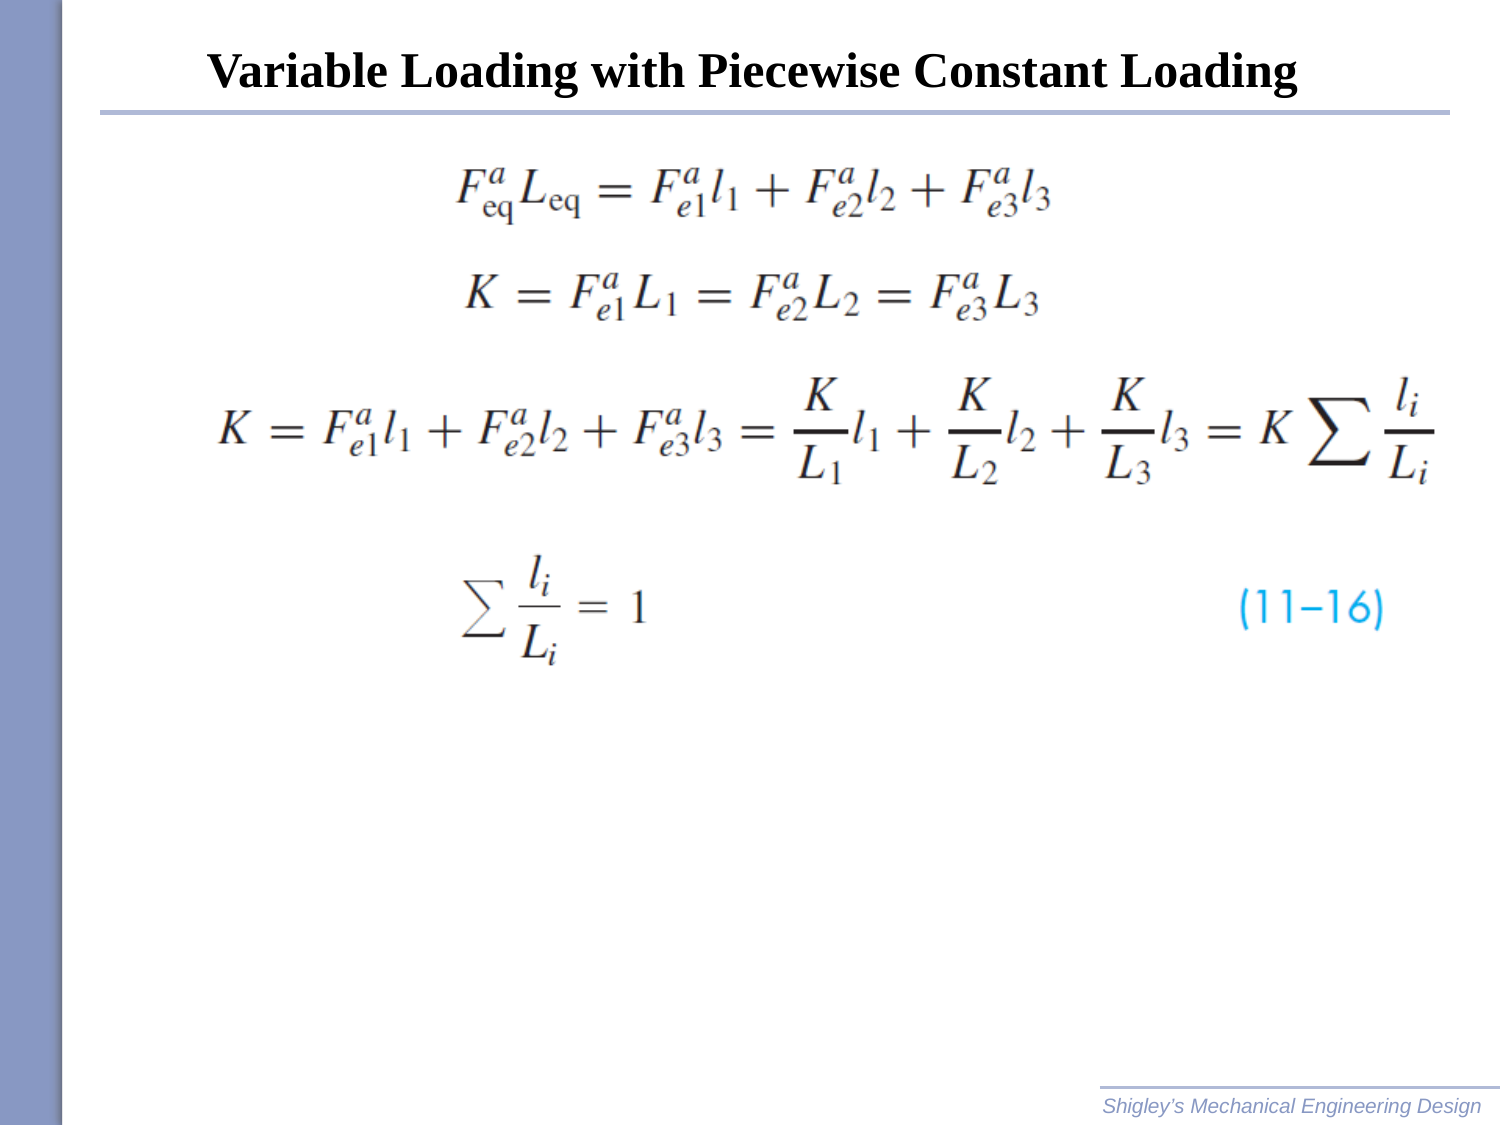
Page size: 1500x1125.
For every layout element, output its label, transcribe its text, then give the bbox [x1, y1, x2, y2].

title Variable Loading with Piecewise Constant Loading [137, 30, 1368, 106]
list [437, 149, 1066, 233]
picture [438, 543, 1401, 676]
picture [199, 362, 1444, 505]
picture [449, 262, 1049, 332]
footer Shigley’s Mechanical Engineering Design [1087, 1074, 1500, 1125]
